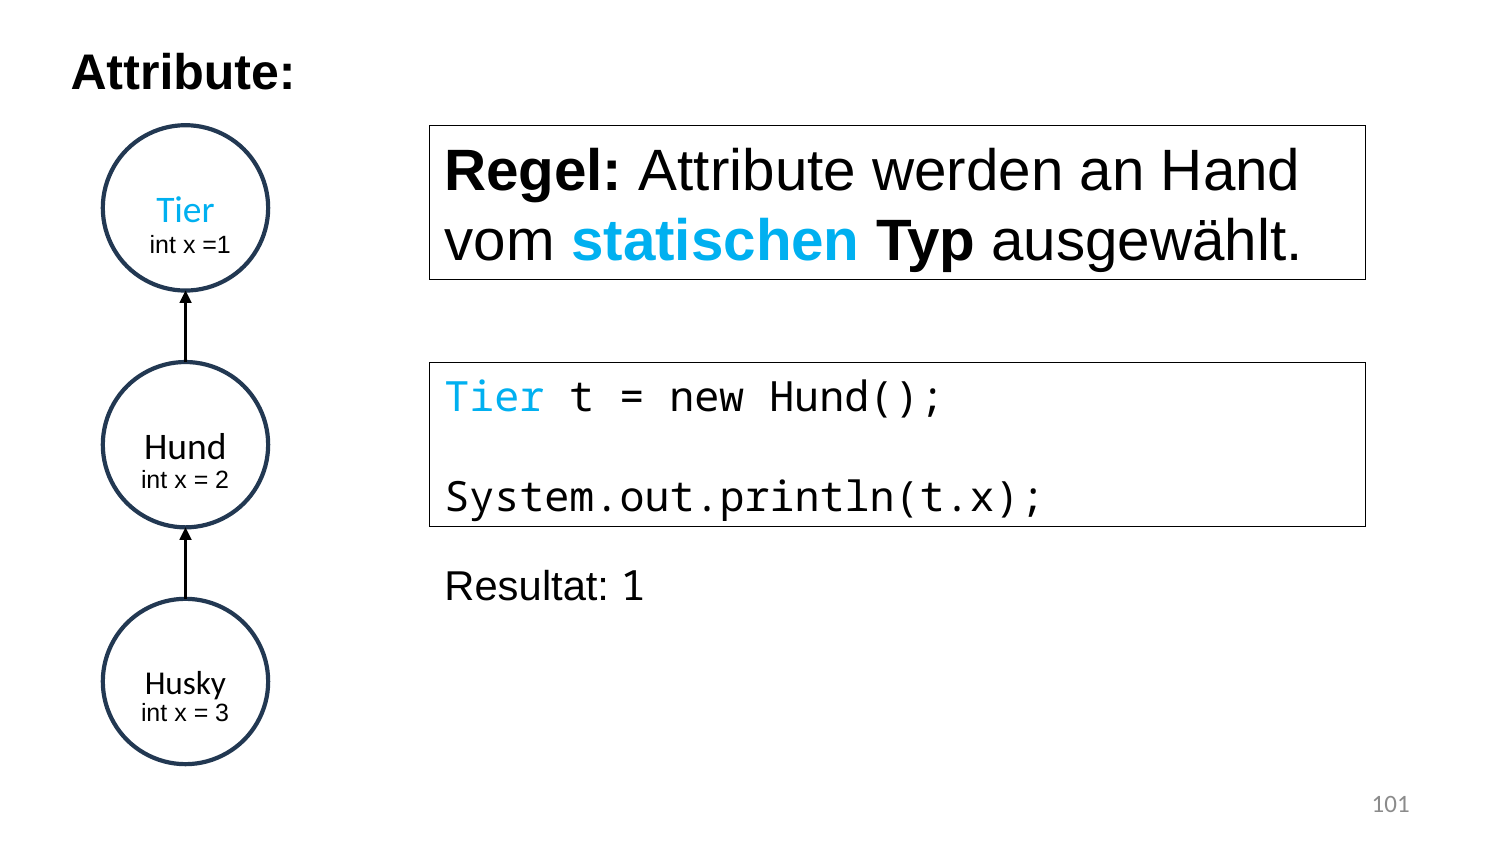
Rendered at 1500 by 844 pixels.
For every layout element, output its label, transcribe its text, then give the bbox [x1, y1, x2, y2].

text_box Tier [100, 123, 271, 293]
slide_number 101 [1074, 782, 1425, 827]
text_box Attribute: [55, 32, 325, 107]
text_box int x =1 [134, 220, 246, 266]
text_box Regel: Attribute werden an Hand vom statischen Typ ausgewählt. [429, 125, 1366, 280]
text_box Husky [100, 596, 271, 767]
text_box Hund [100, 360, 271, 530]
text_box int x = 2 [126, 455, 245, 501]
text_box Resultat: 1 [429, 551, 673, 617]
text_box int x = 3 [126, 689, 245, 734]
text_box Tier t = new Hund(); System.out.println(t.x); [429, 362, 1366, 527]
